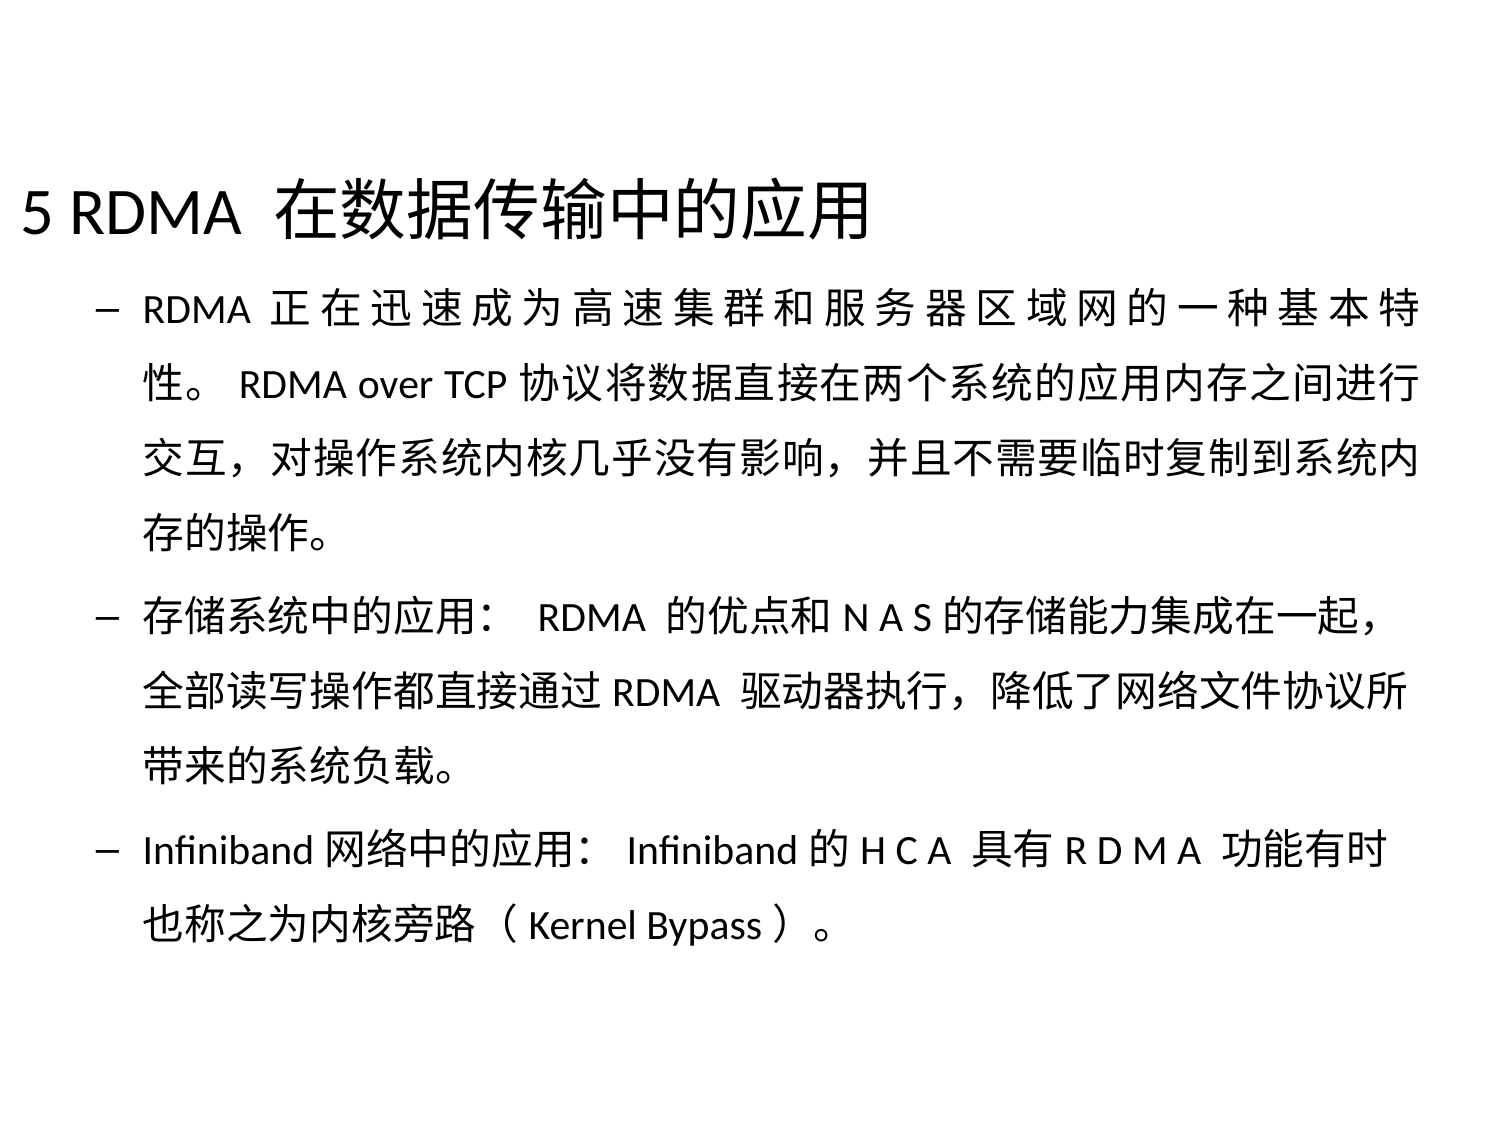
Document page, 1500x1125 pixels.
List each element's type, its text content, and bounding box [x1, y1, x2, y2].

list 5 RDMA 在数据传输中的应用 RDMA正在迅速成为高速集群和服务器区域网的一种基本特性。RDMA over TCP协议将数据直接在两个系统的应用内存之间进行交互，对操作系统内核几乎没有影响，并且不需要临时复制到系统内存的操作。 存储系统中的应用： RDMA 的优点和N A S的存储能力集成在一起，全部读写操作都直接通过RDMA 驱动器执行，降低了网络文件协议所带来的系统负载。 Infiniband网络中的应用：Infiniband的H C A 具有R D M A 功能有时也称之为内核旁路（Kernel Bypass）。 [5, 160, 1436, 958]
